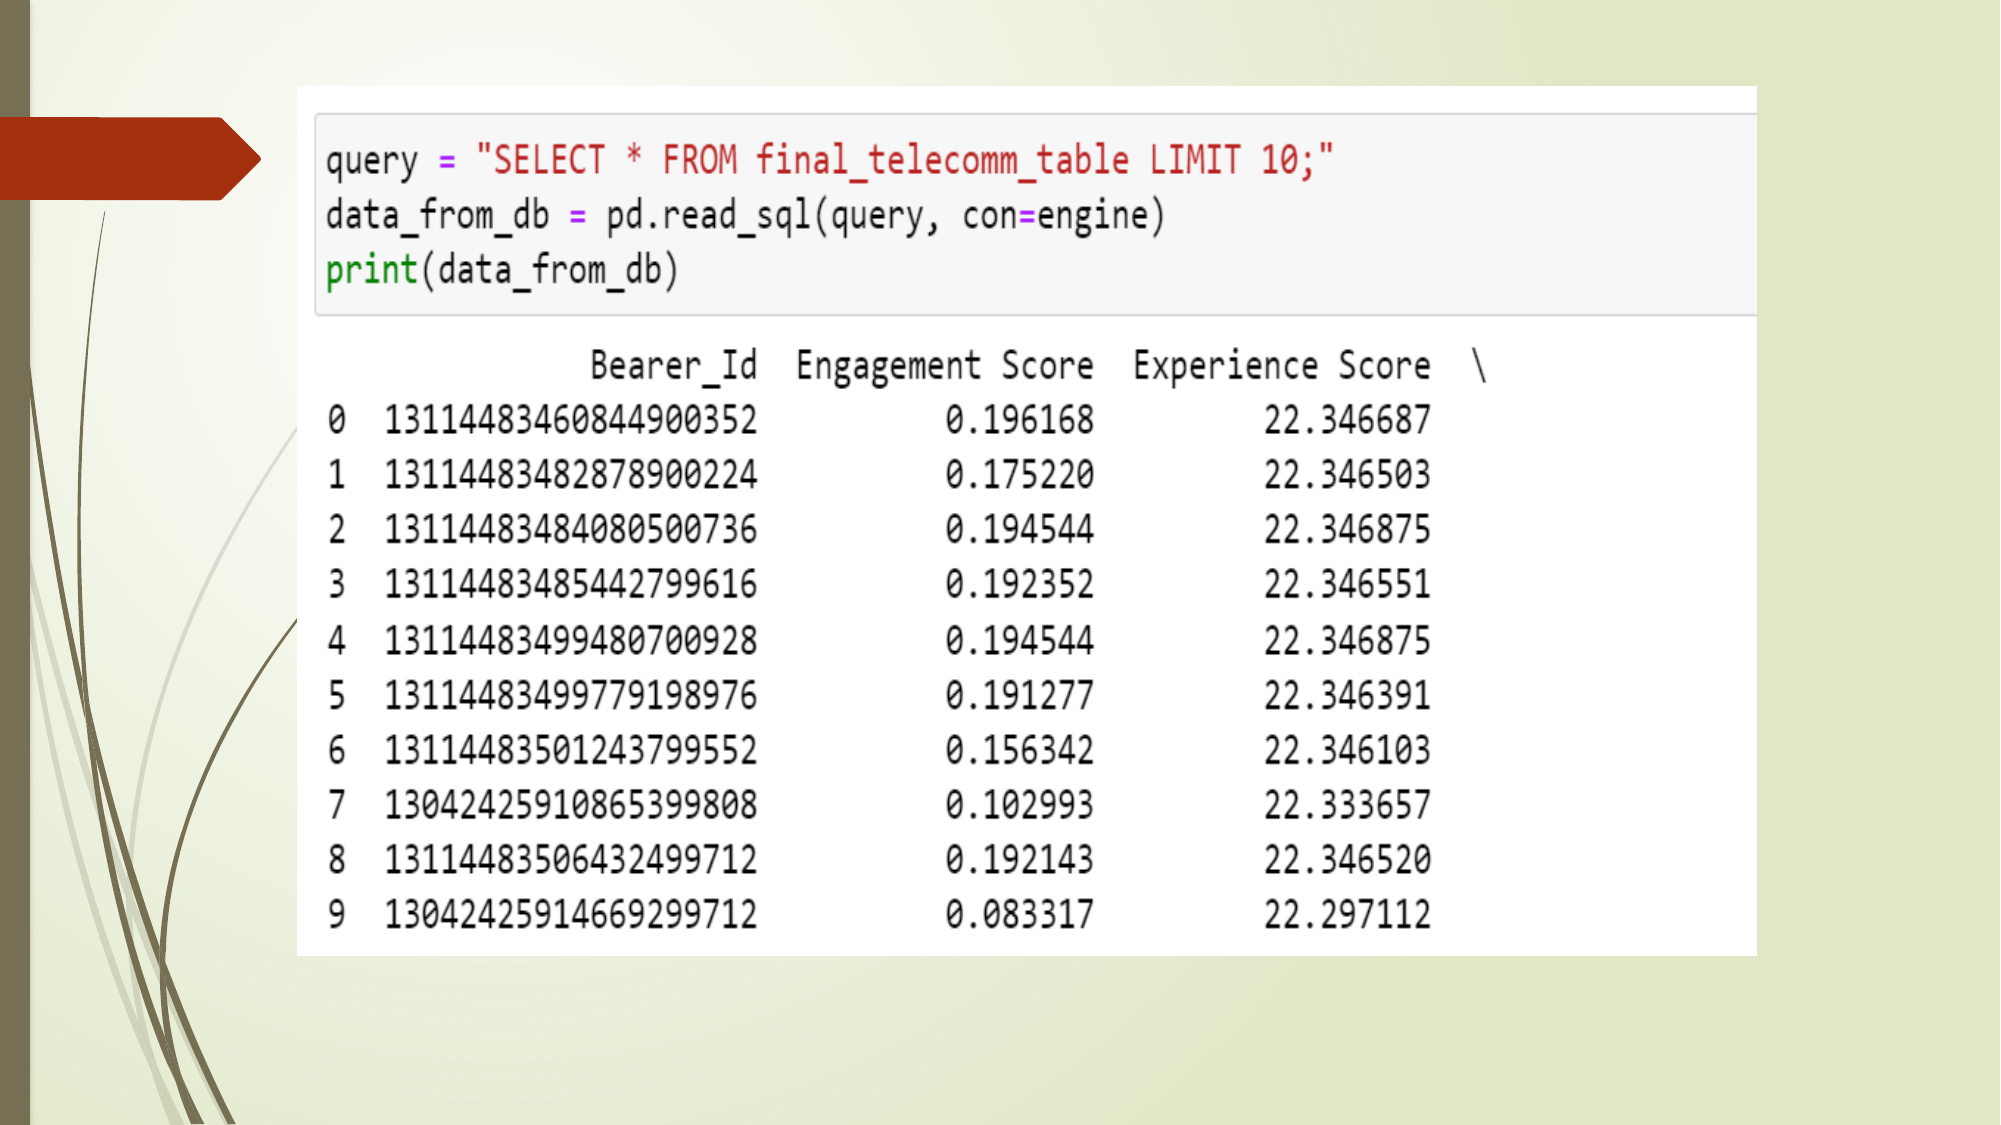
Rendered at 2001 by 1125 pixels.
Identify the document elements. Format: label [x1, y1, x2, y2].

picture [296, 86, 1758, 957]
